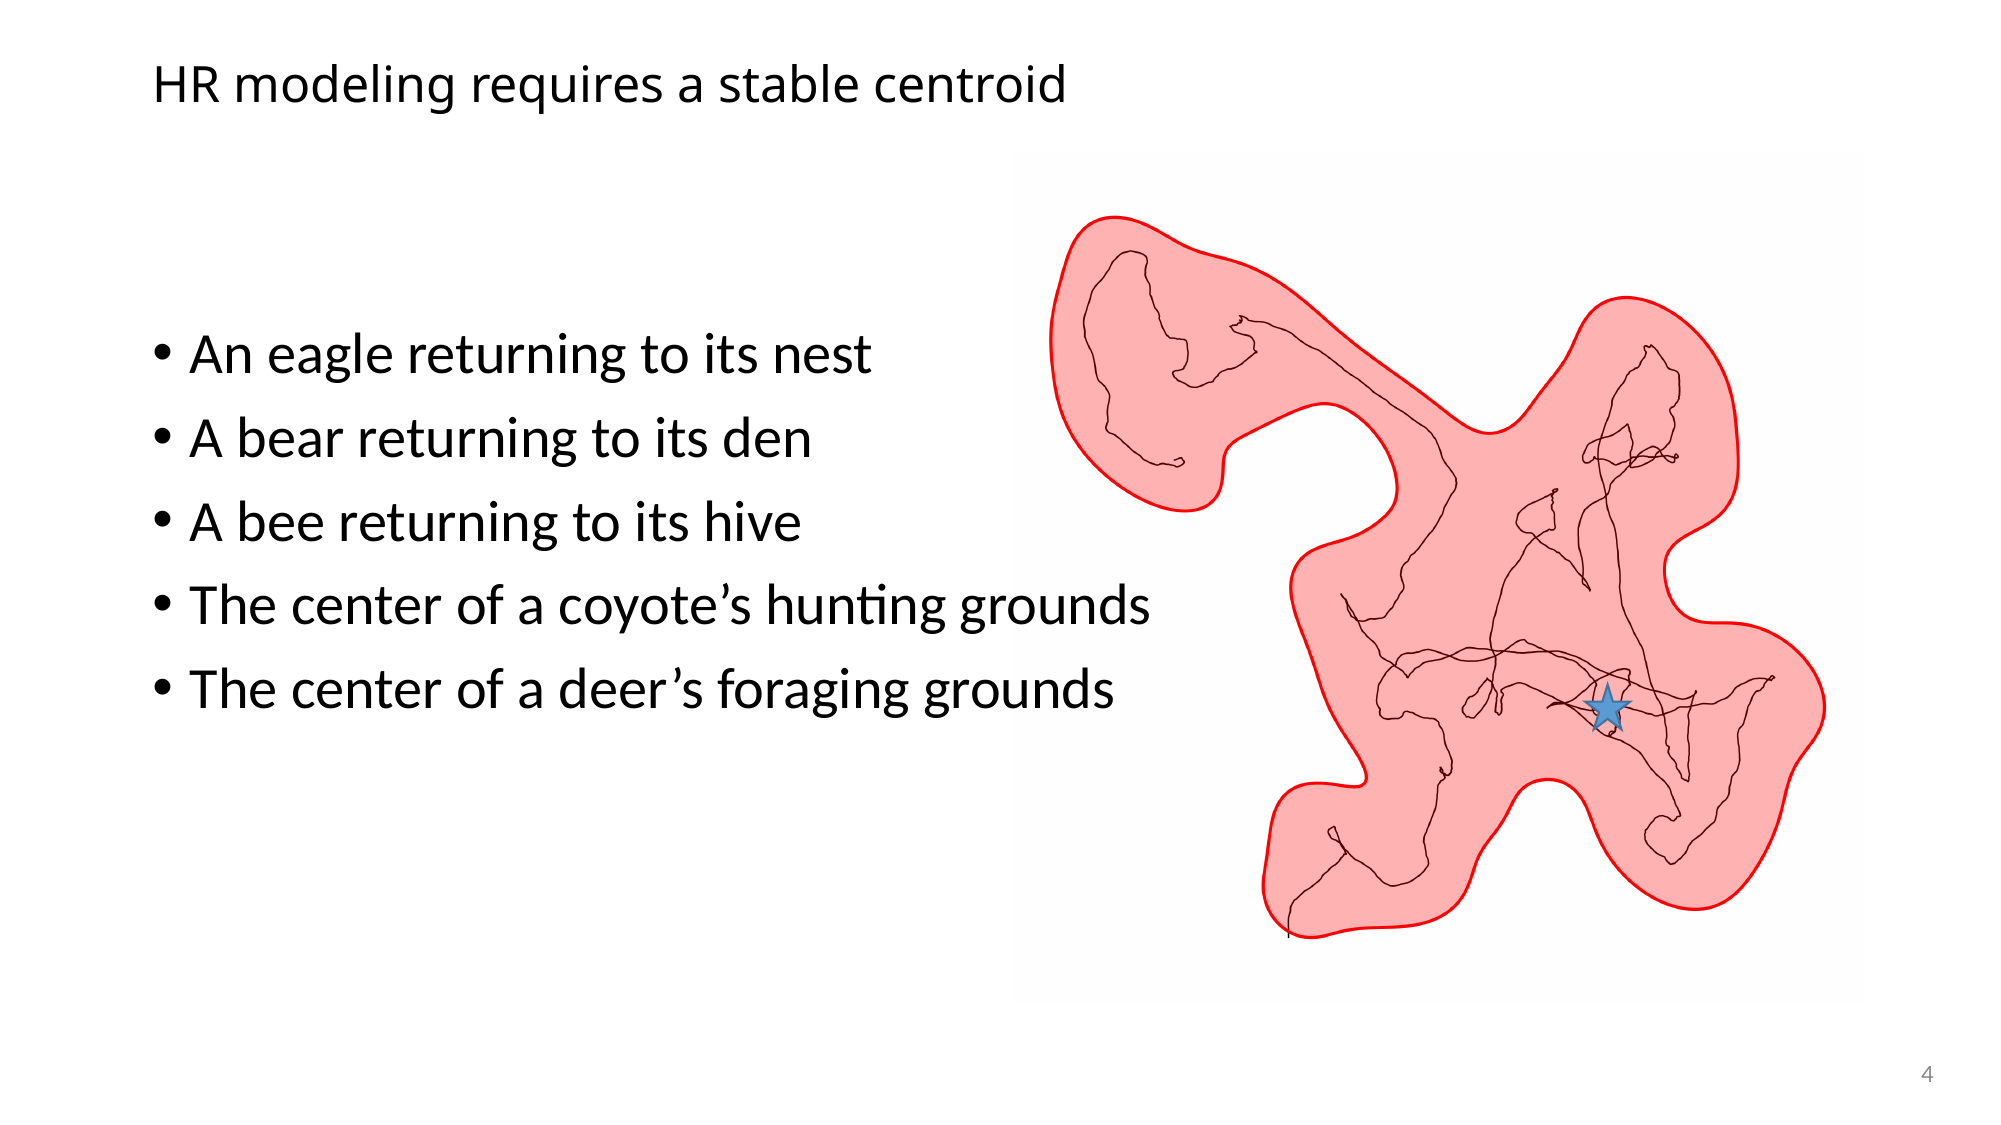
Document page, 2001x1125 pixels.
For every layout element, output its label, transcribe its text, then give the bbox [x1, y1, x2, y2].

slide_number 4 [1830, 1042, 1949, 1103]
list An eagle returning to its nest A bear returning to its den A bee returning to its hive The center of a coyote’s hunting grounds The center of a deer’s foraging grounds [137, 141, 1281, 1014]
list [1012, 152, 1863, 1003]
title HR modeling requires a stable centroid [137, 59, 1863, 112]
